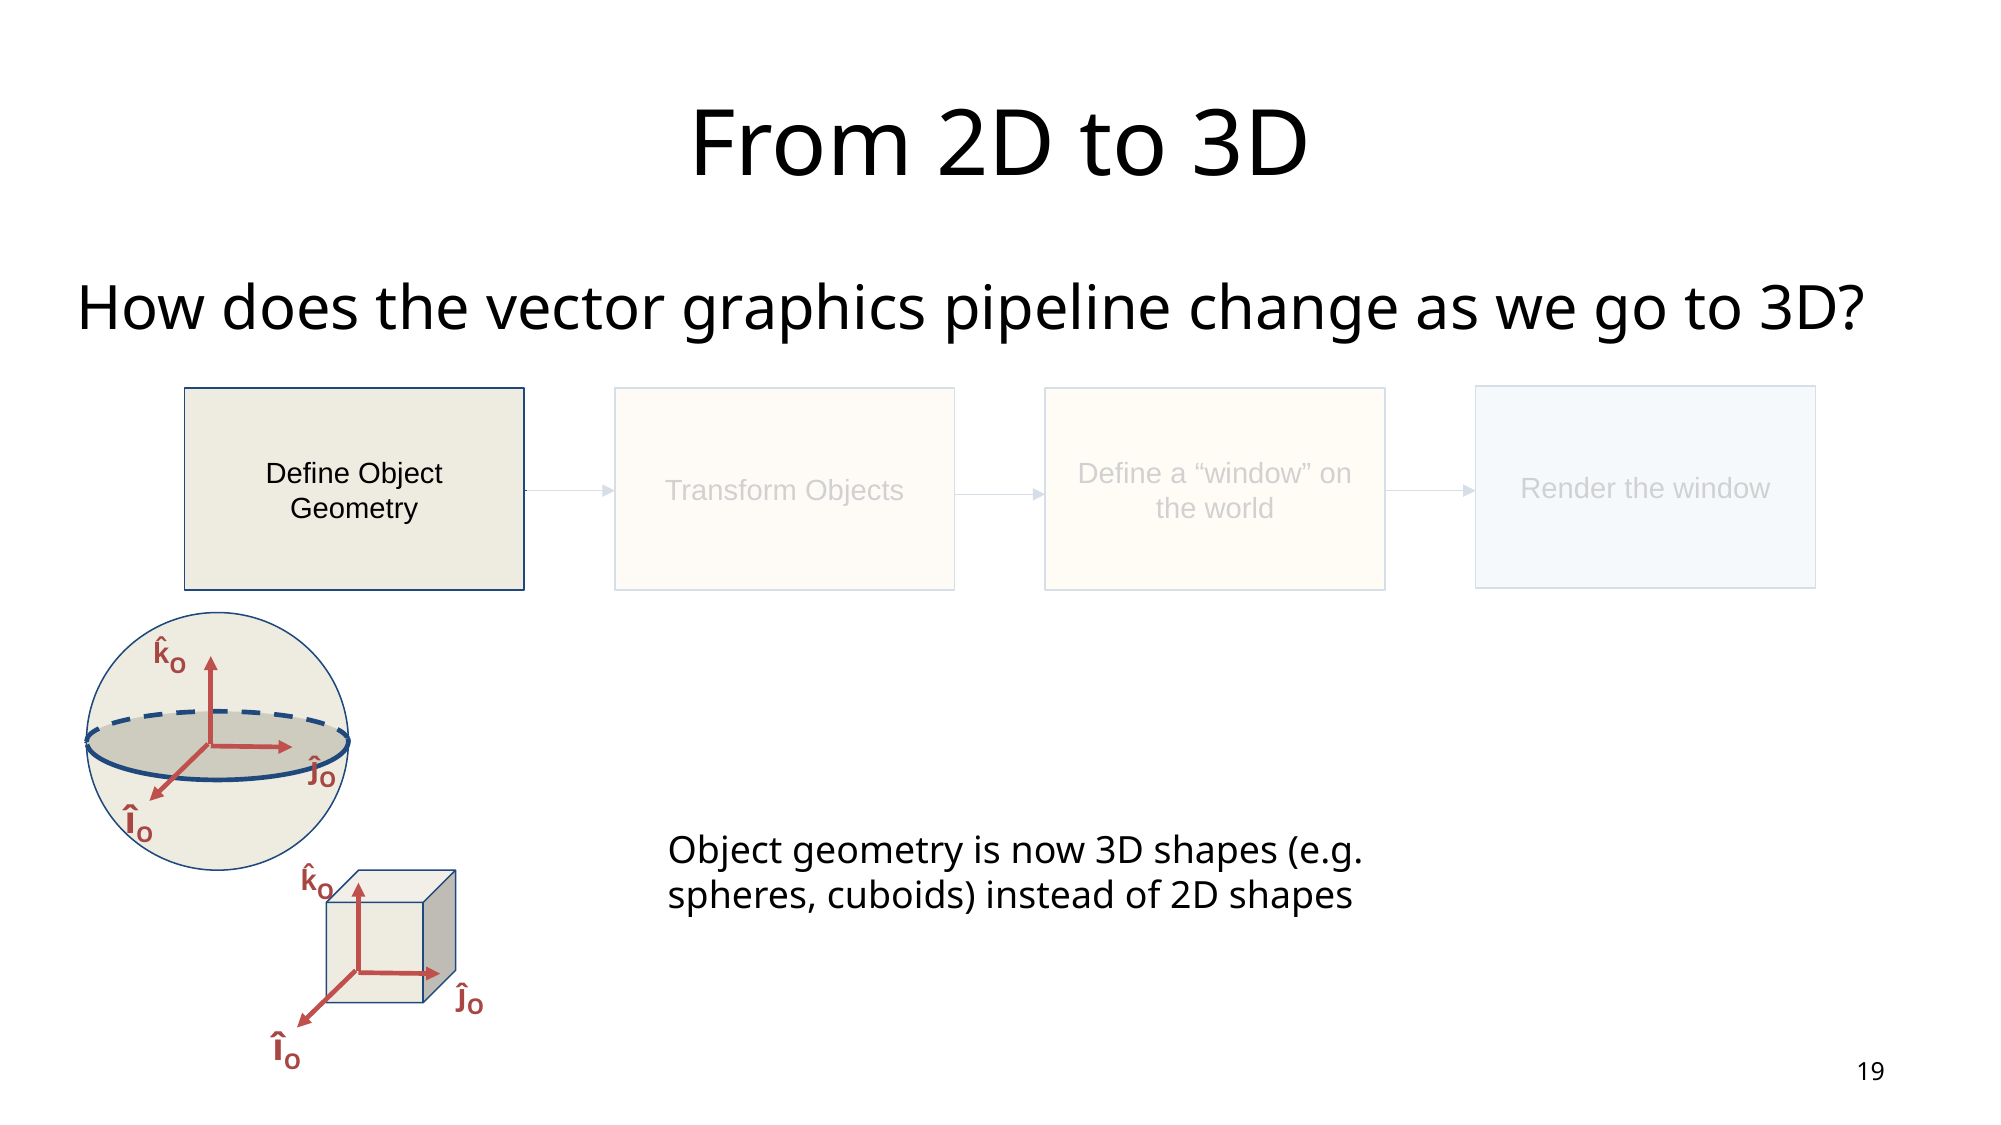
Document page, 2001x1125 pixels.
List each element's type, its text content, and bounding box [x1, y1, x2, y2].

list How does the vector graphics pipeline change as we go to 3D? [61, 260, 1939, 368]
title From 2D to 3D [99, 45, 1900, 233]
slide_number 18 [1433, 1042, 1900, 1103]
text_box Define Object Geometry [184, 387, 525, 591]
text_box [86, 610, 1512, 1084]
text_box [526, 363, 1862, 634]
